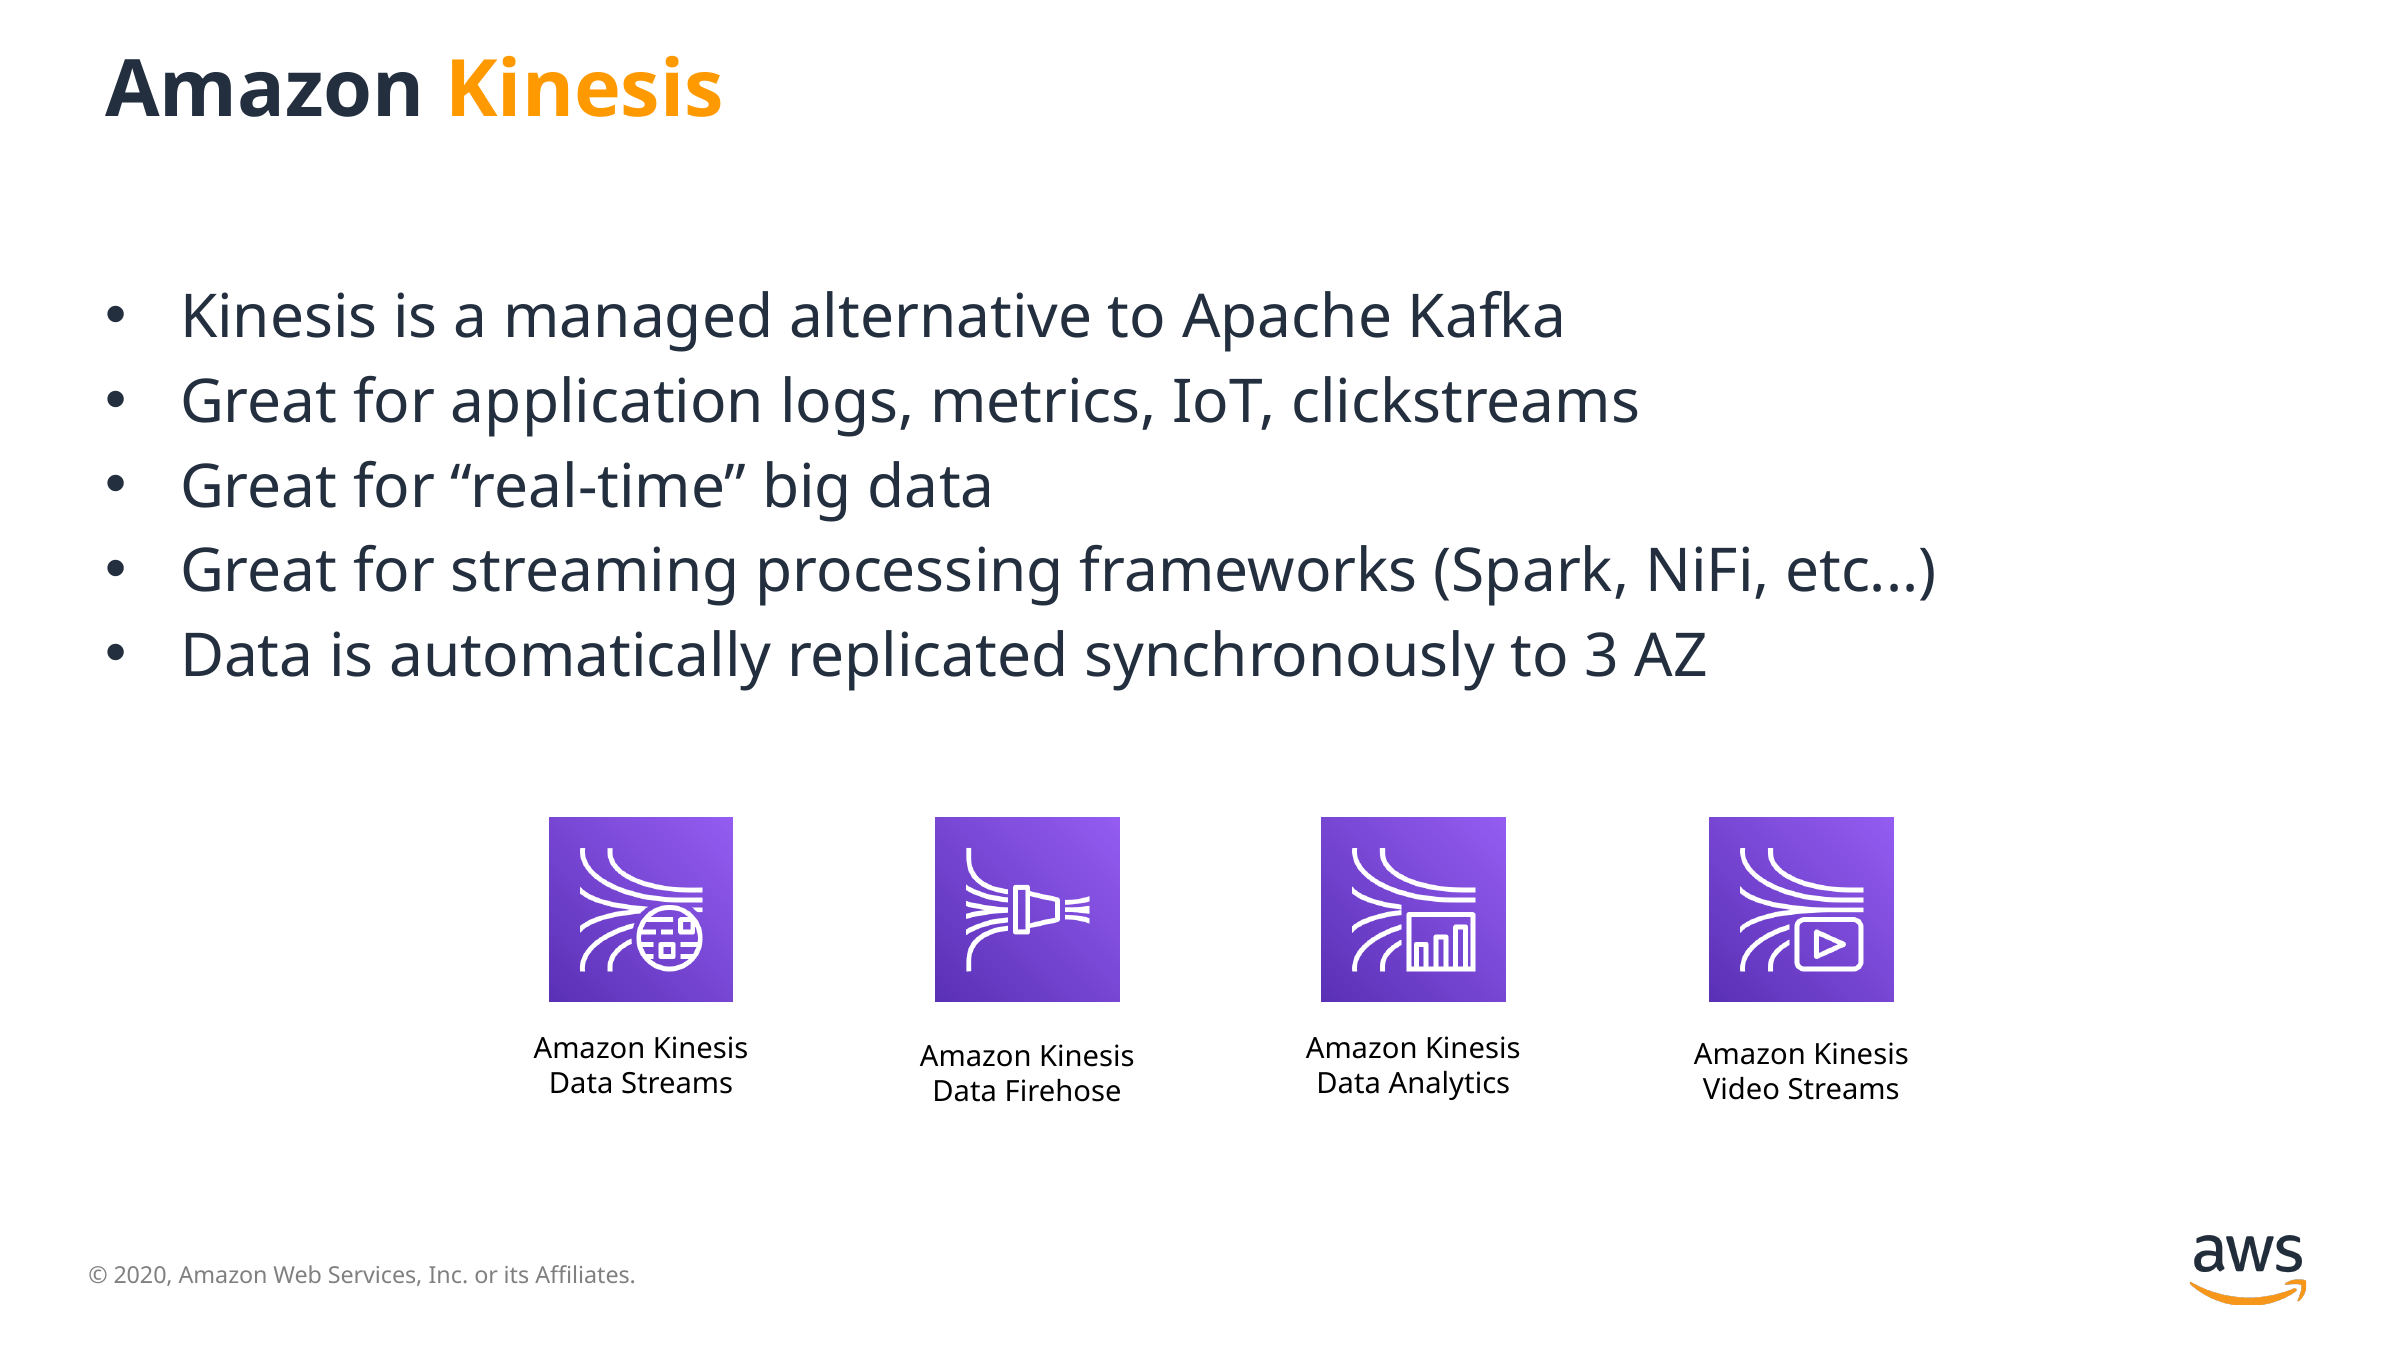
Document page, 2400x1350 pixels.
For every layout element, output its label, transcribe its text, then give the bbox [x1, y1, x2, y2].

text_box Amazon Kinesis Data Streams [448, 1022, 835, 1108]
text_box Amazon Kinesis Data Firehose [834, 1029, 1221, 1115]
text_box Amazon Kinesis Video Streams [1608, 1028, 1995, 1113]
text_box Amazon Kinesis Data Analytics [1220, 1022, 1607, 1108]
title Amazon Kinesis [90, 30, 2307, 194]
picture [935, 817, 1120, 1002]
picture [548, 817, 734, 1002]
list Kinesis is a managed alternative to Apache Kafka Great for application logs, metrics, IoT, clickstreams Great for “real-time” big data Great for streaming processing frameworks (Spark, NiFi, etc...) Data is automatically replicated synchronously to 3 AZ [90, 270, 2307, 1039]
picture [1709, 817, 1894, 1002]
picture [1321, 817, 1506, 1002]
